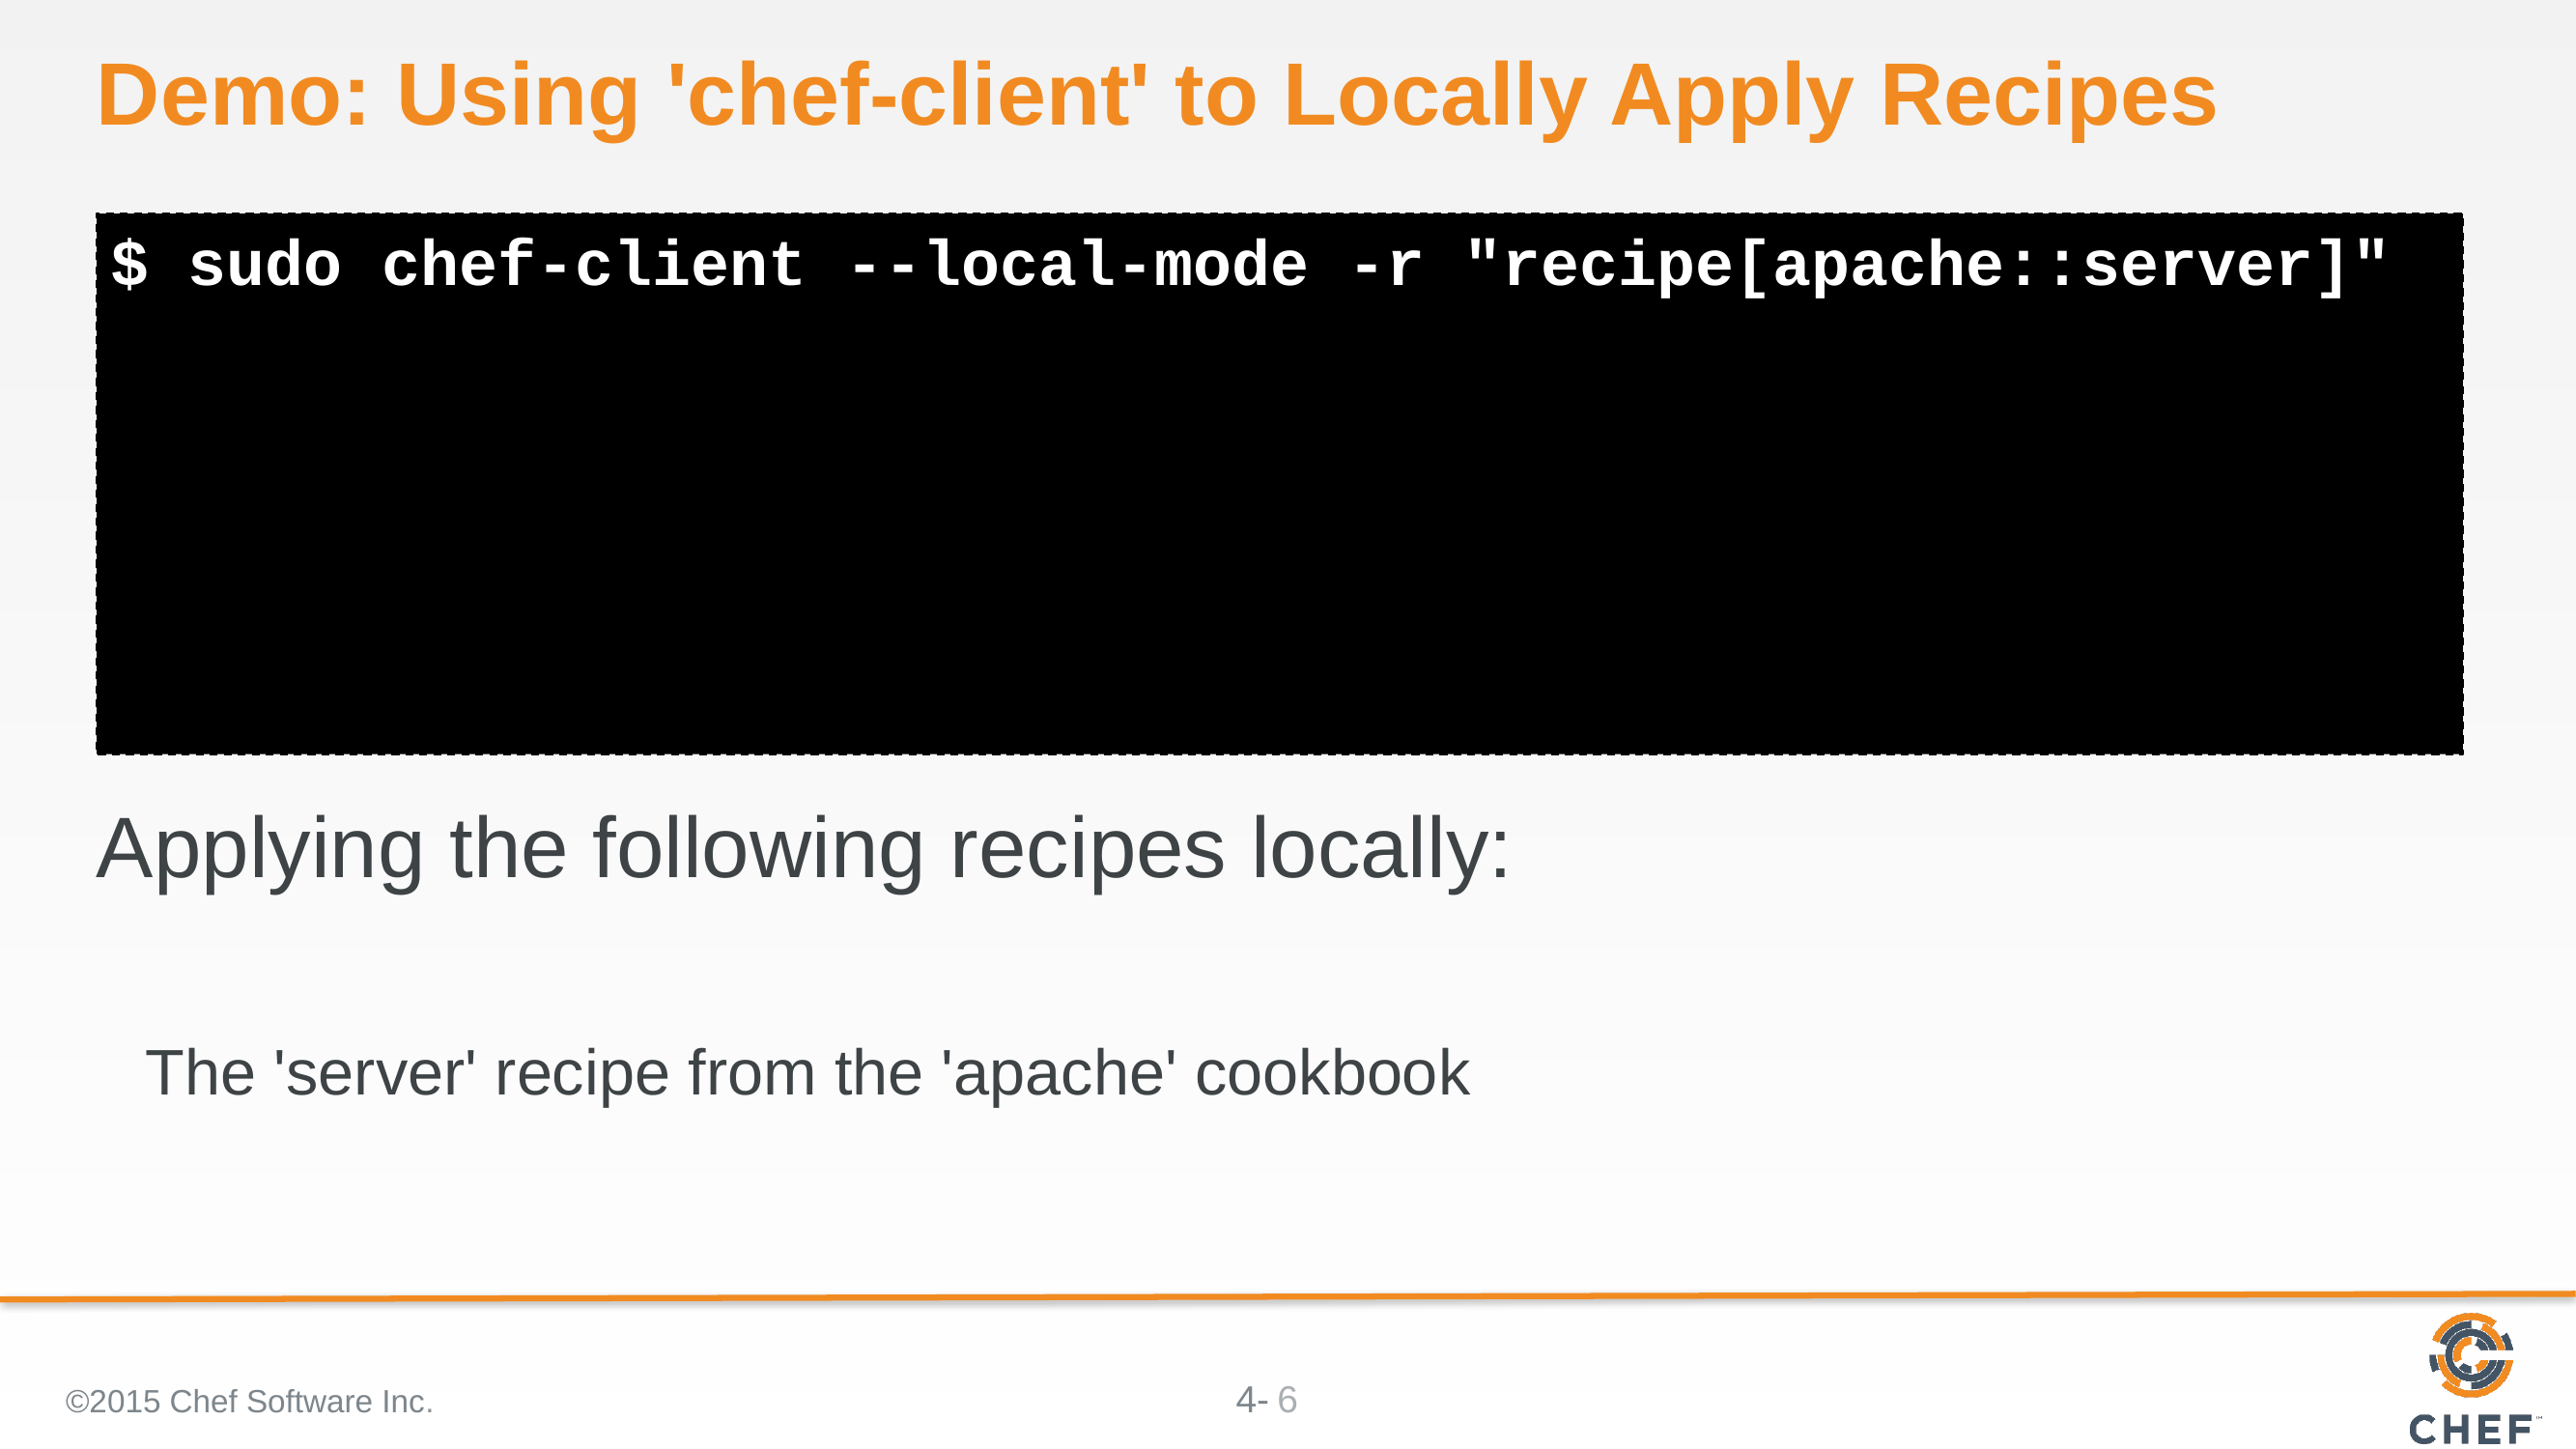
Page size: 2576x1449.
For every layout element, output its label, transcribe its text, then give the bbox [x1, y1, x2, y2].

list Applying the following recipes locally: The 'server' recipe from the 'apache' cookbook [97, 792, 2463, 1333]
picture [2399, 1297, 2550, 1449]
text_box [536, 1161, 730, 1355]
slide_number 6 [998, 1359, 1578, 1437]
list $ sudo chef-client --local-mode -r "recipe[apache::server]" [96, 213, 2464, 755]
title Demo: Using 'chef-client' to Locally Apply Recipes [96, 48, 2463, 180]
footer ©2015 Chef Software Inc. [51, 1359, 952, 1440]
